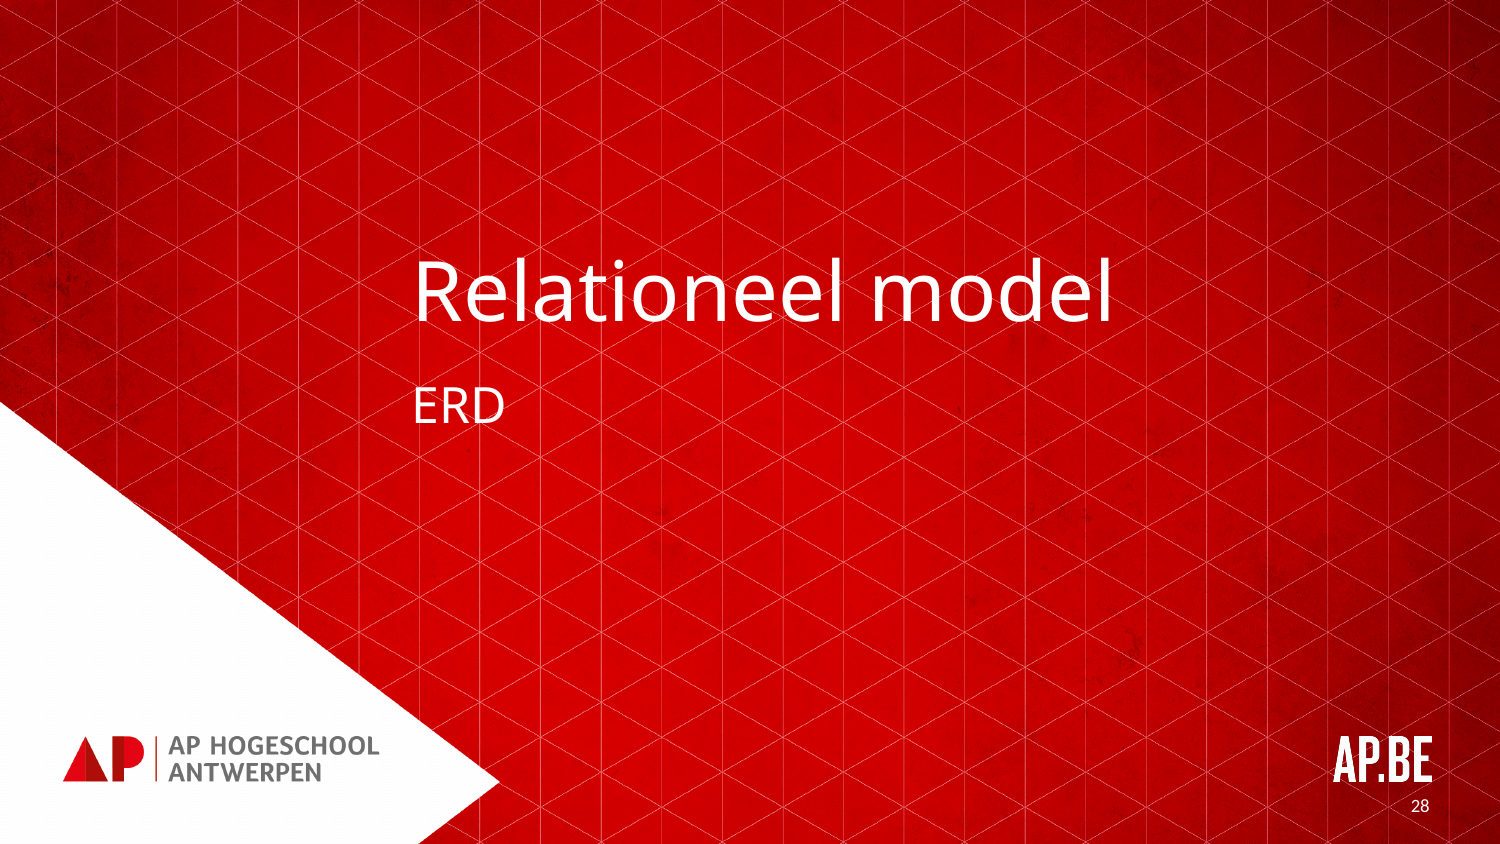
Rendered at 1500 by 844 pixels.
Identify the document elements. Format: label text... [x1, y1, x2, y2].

title Relationeel model [396, 107, 1312, 348]
list ERD [396, 373, 1312, 494]
slide_number 28 [1311, 782, 1445, 827]
picture [0, 0, 1500, 844]
